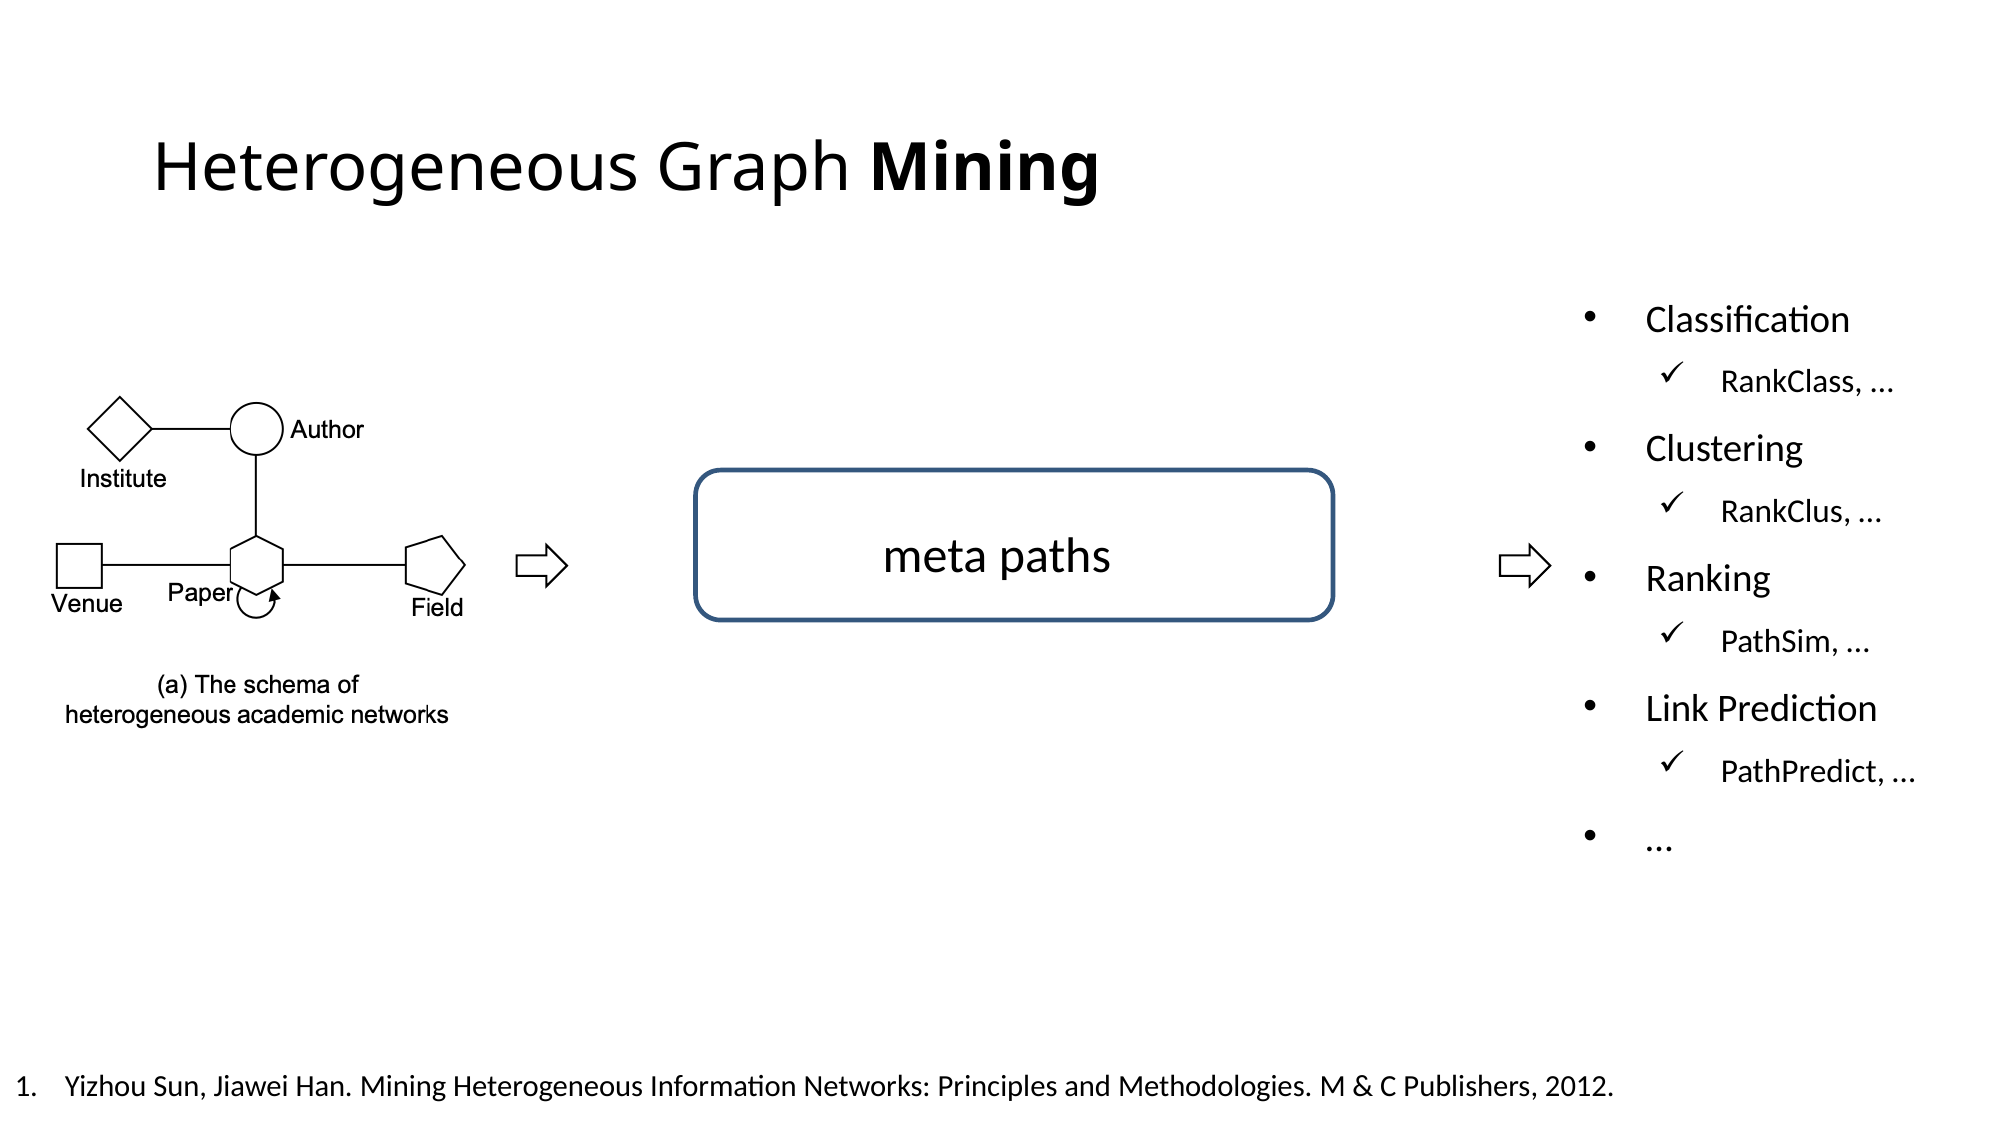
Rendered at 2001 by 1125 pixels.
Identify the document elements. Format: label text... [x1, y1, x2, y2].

text_box Classification RankClass, … Clustering RankClus, … Ranking PathSim, … Link Prediction PathPredict, … … [1568, 262, 1939, 867]
text_box [1498, 542, 1552, 589]
title Heterogeneous Graph Mining [137, 59, 1863, 278]
text_box Yizhou Sun, Jiawei Han. Mining Heterogeneous Information Networks: Principles and Methodologies. M & C Publishers, 2012. [0, 1058, 1967, 1111]
text_box [515, 542, 569, 589]
text_box [694, 469, 1335, 622]
picture [33, 379, 484, 741]
